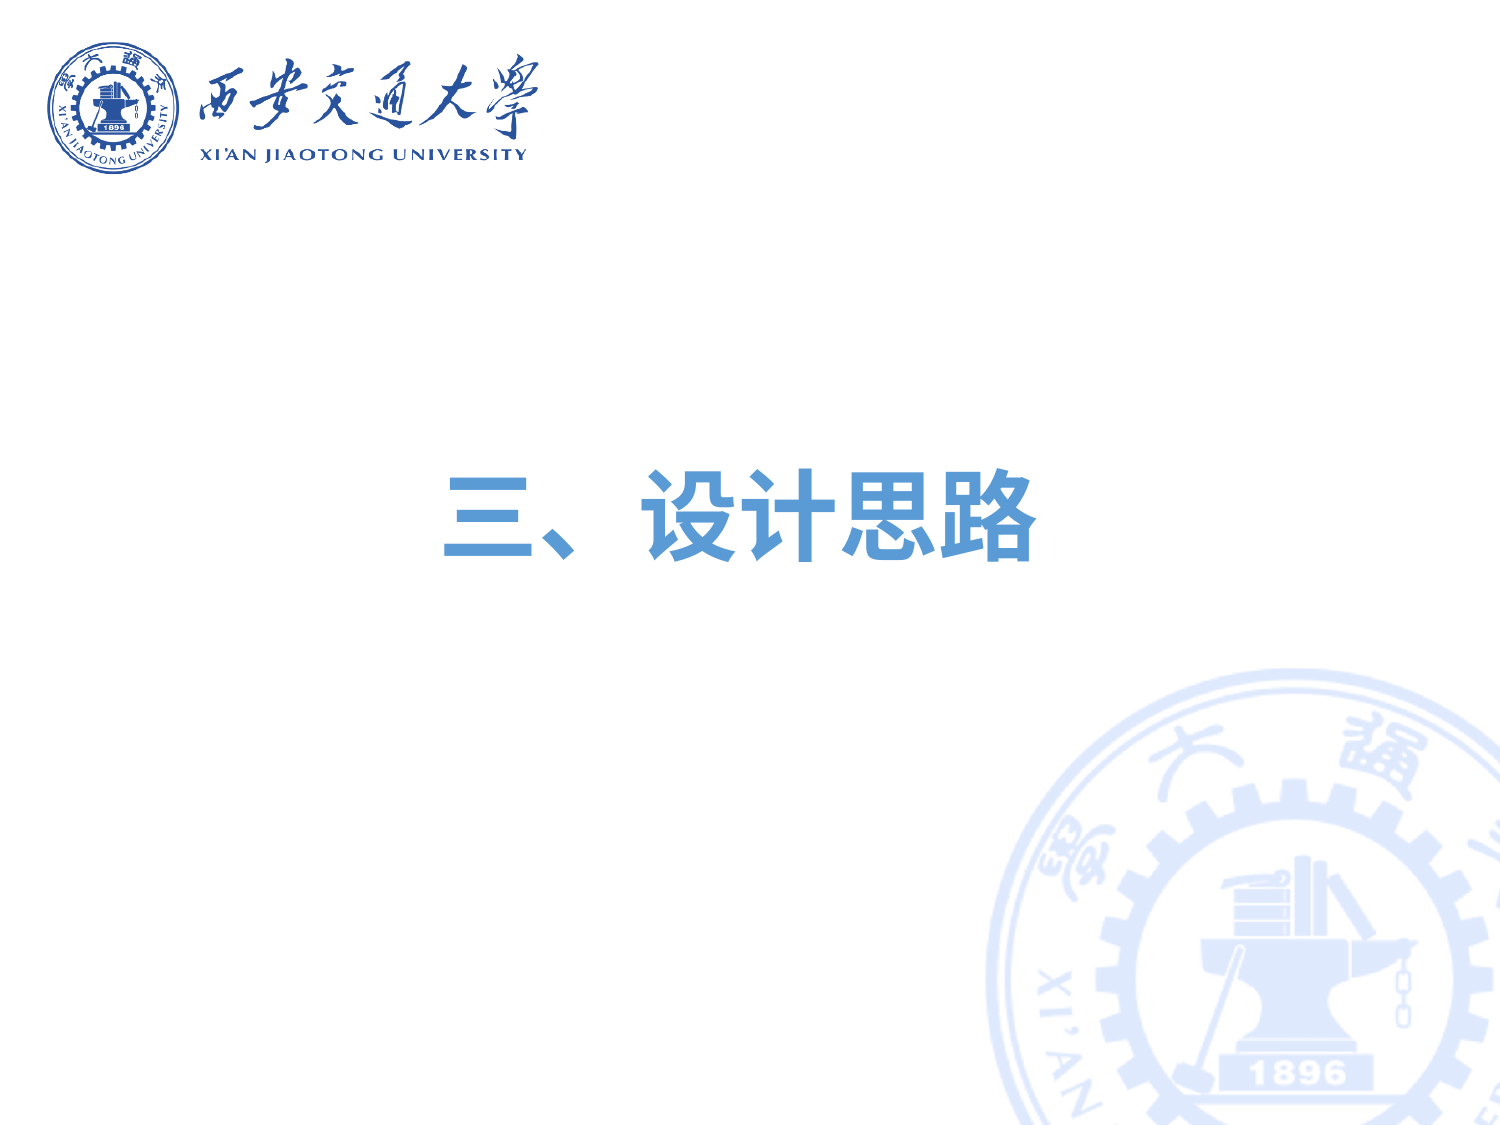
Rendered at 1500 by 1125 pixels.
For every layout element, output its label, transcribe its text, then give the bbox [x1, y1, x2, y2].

picture [47, 11, 554, 190]
picture [984, 668, 1500, 1125]
text_box 三、设计思路 [342, 325, 1136, 581]
